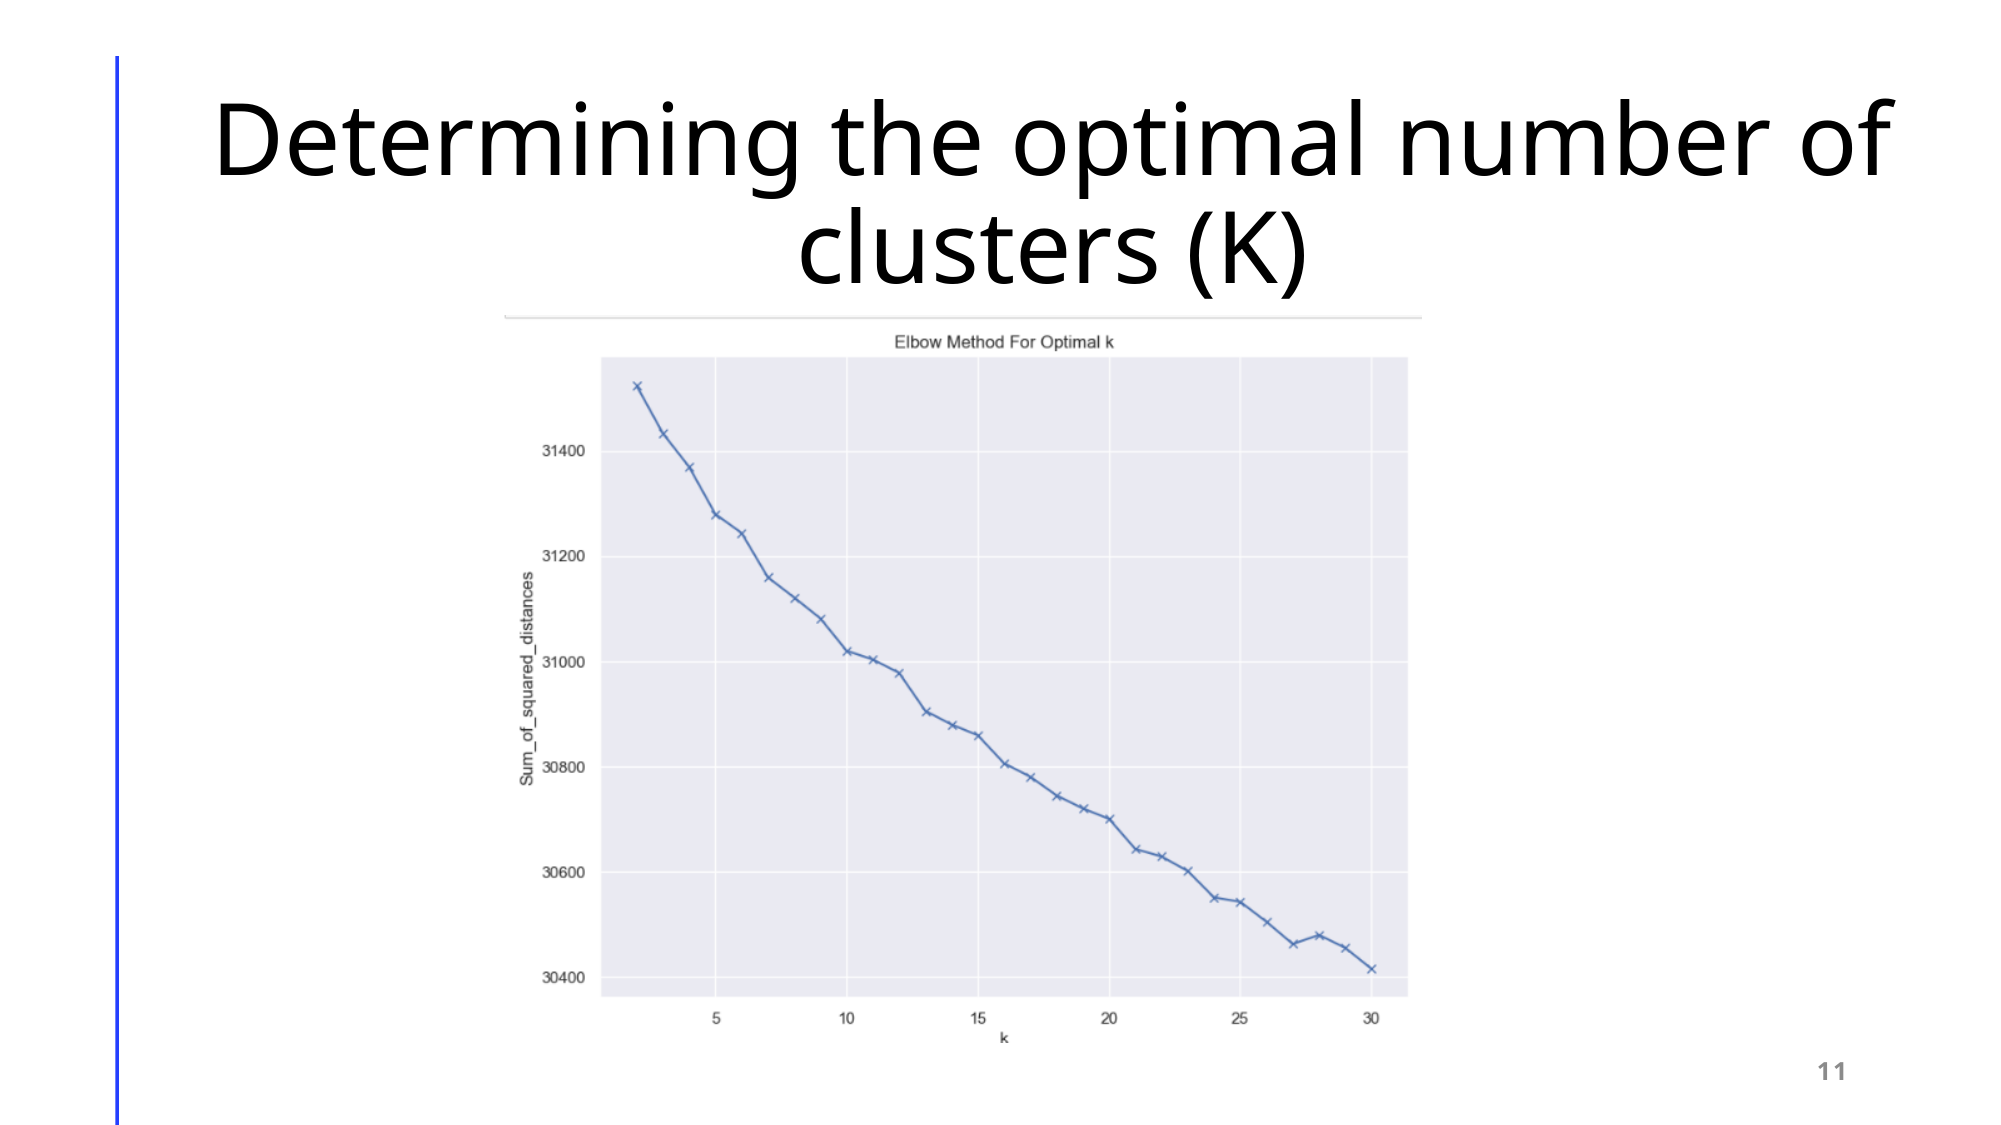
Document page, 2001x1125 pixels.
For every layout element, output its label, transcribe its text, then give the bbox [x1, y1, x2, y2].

slide_number 11 [1412, 1042, 1863, 1103]
picture [501, 315, 1422, 1043]
text_box Determining the optimal number of clusters (K) [178, 82, 1927, 313]
